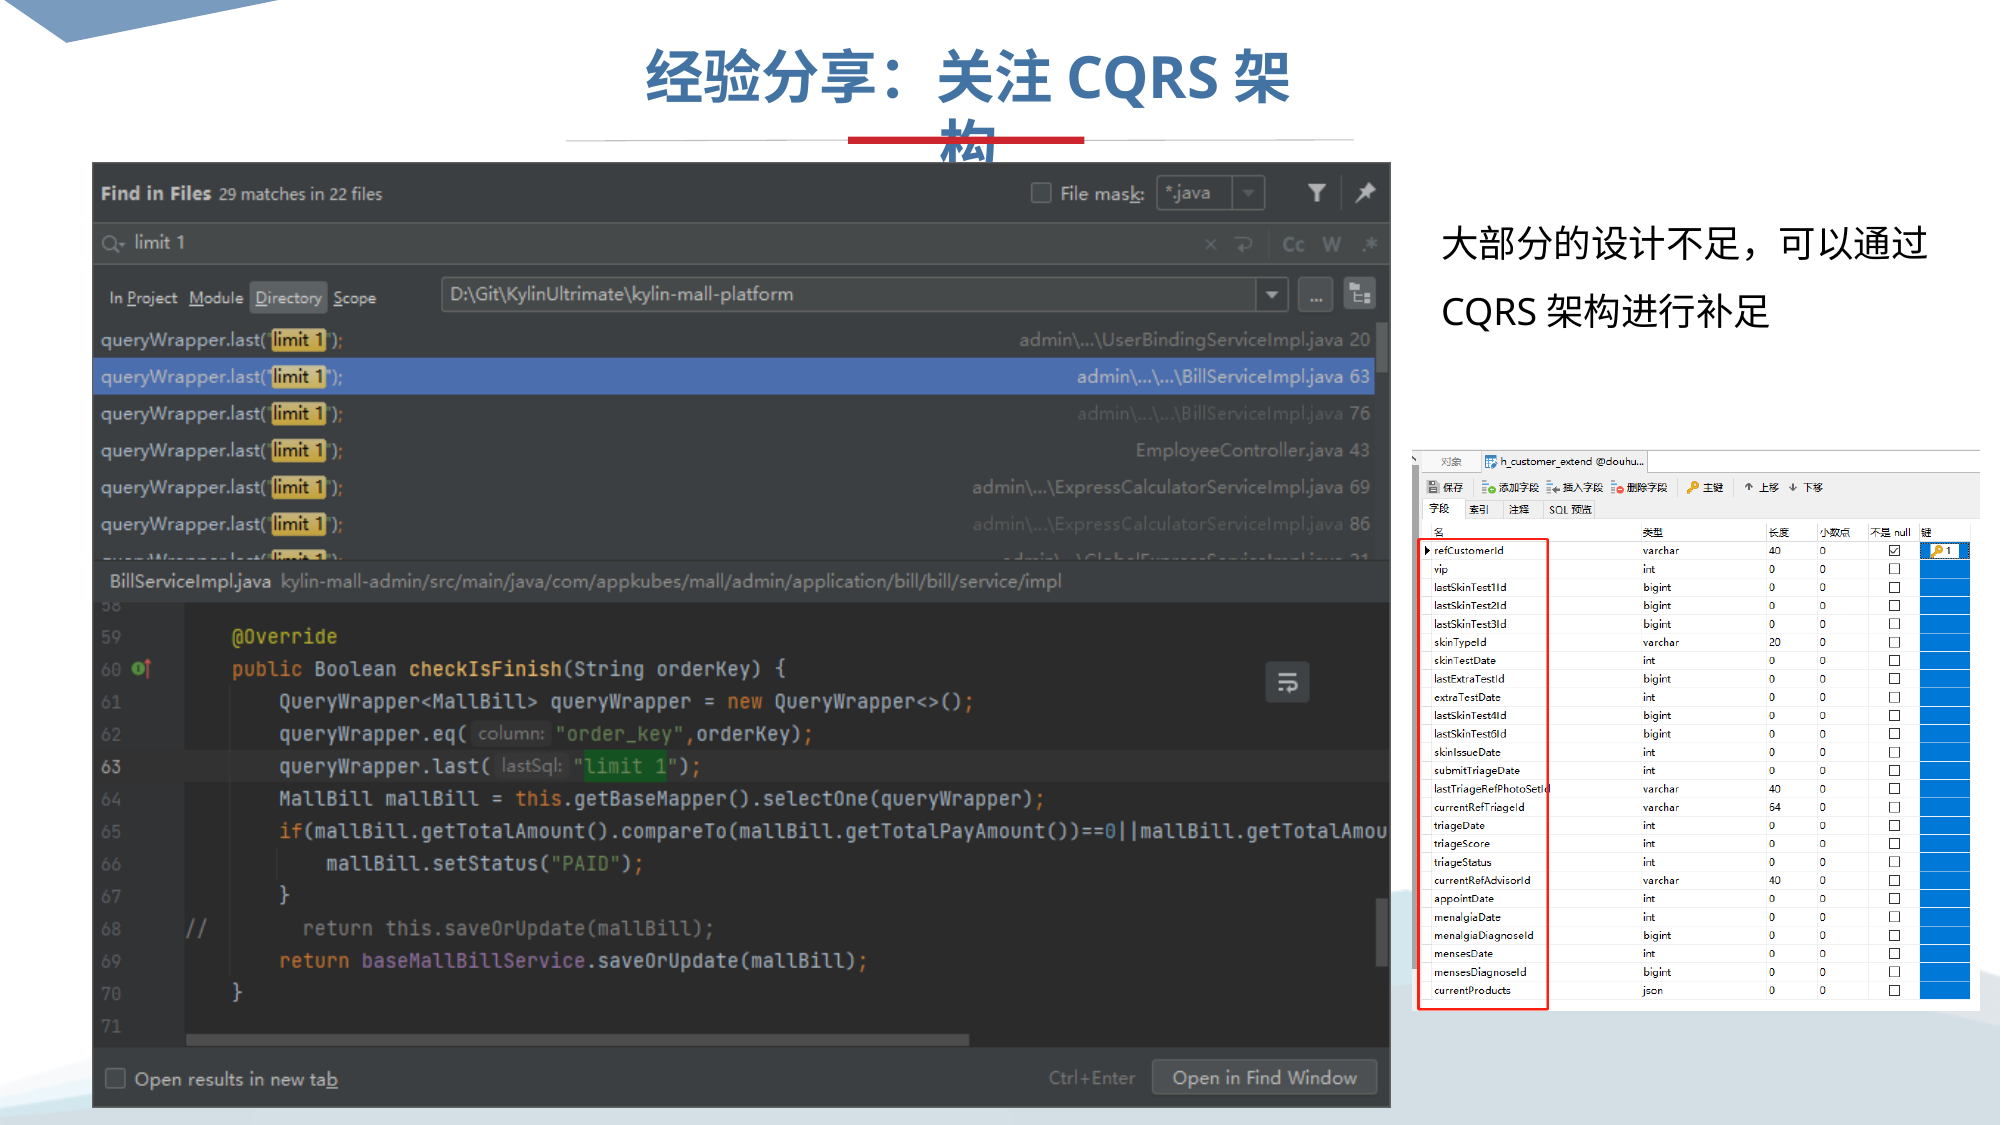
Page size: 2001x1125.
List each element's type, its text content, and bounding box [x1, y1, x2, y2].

text_box [848, 136, 1085, 144]
picture [0, 162, 2000, 1125]
text_box 大部分的设计不足，可以通过 CQRS架构进行补足 [1426, 190, 1944, 340]
text_box [4, 0, 279, 43]
text_box 经验分享：关注CQRS架构 [603, 32, 1334, 162]
